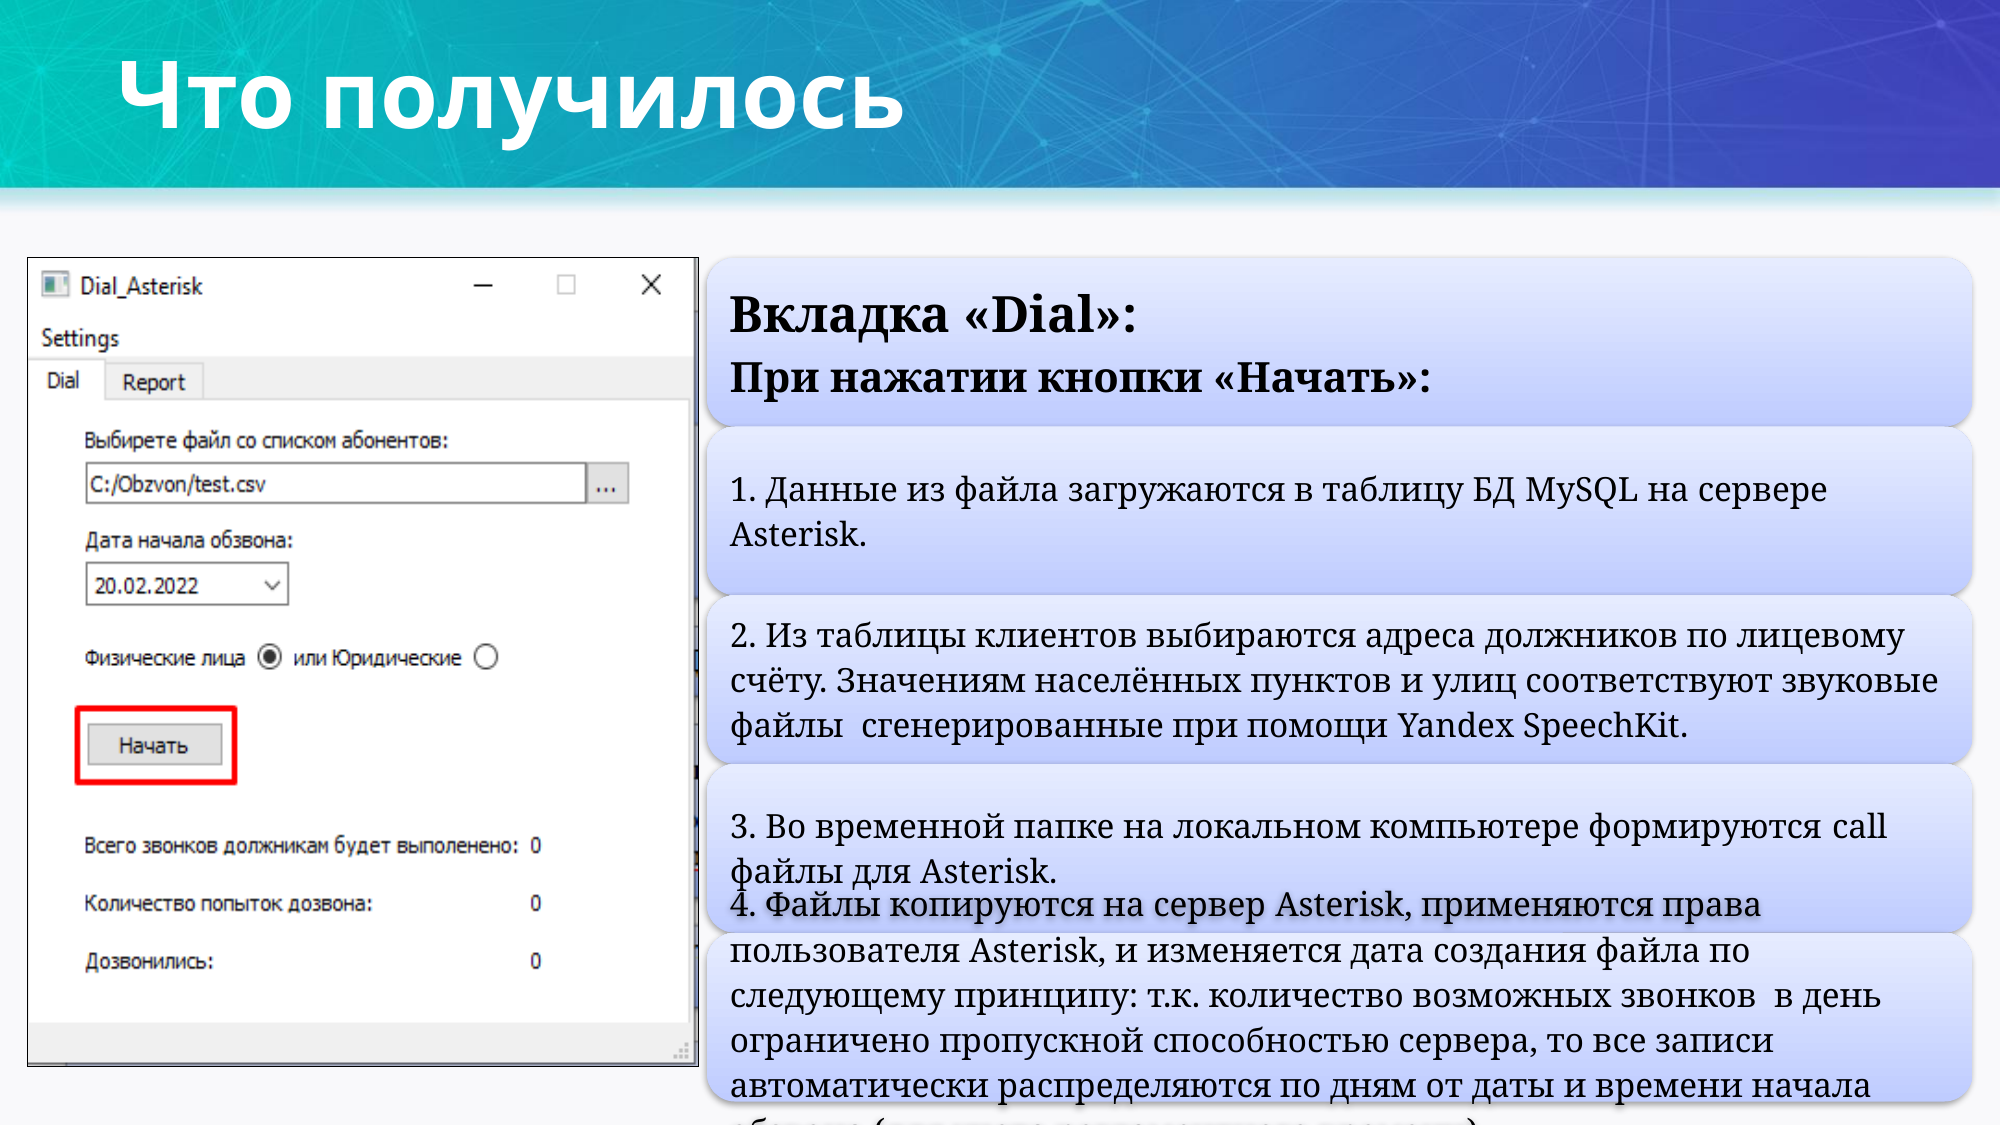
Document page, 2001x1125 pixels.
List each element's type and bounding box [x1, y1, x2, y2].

picture [0, 0, 2000, 1125]
text_box [706, 257, 1973, 1102]
